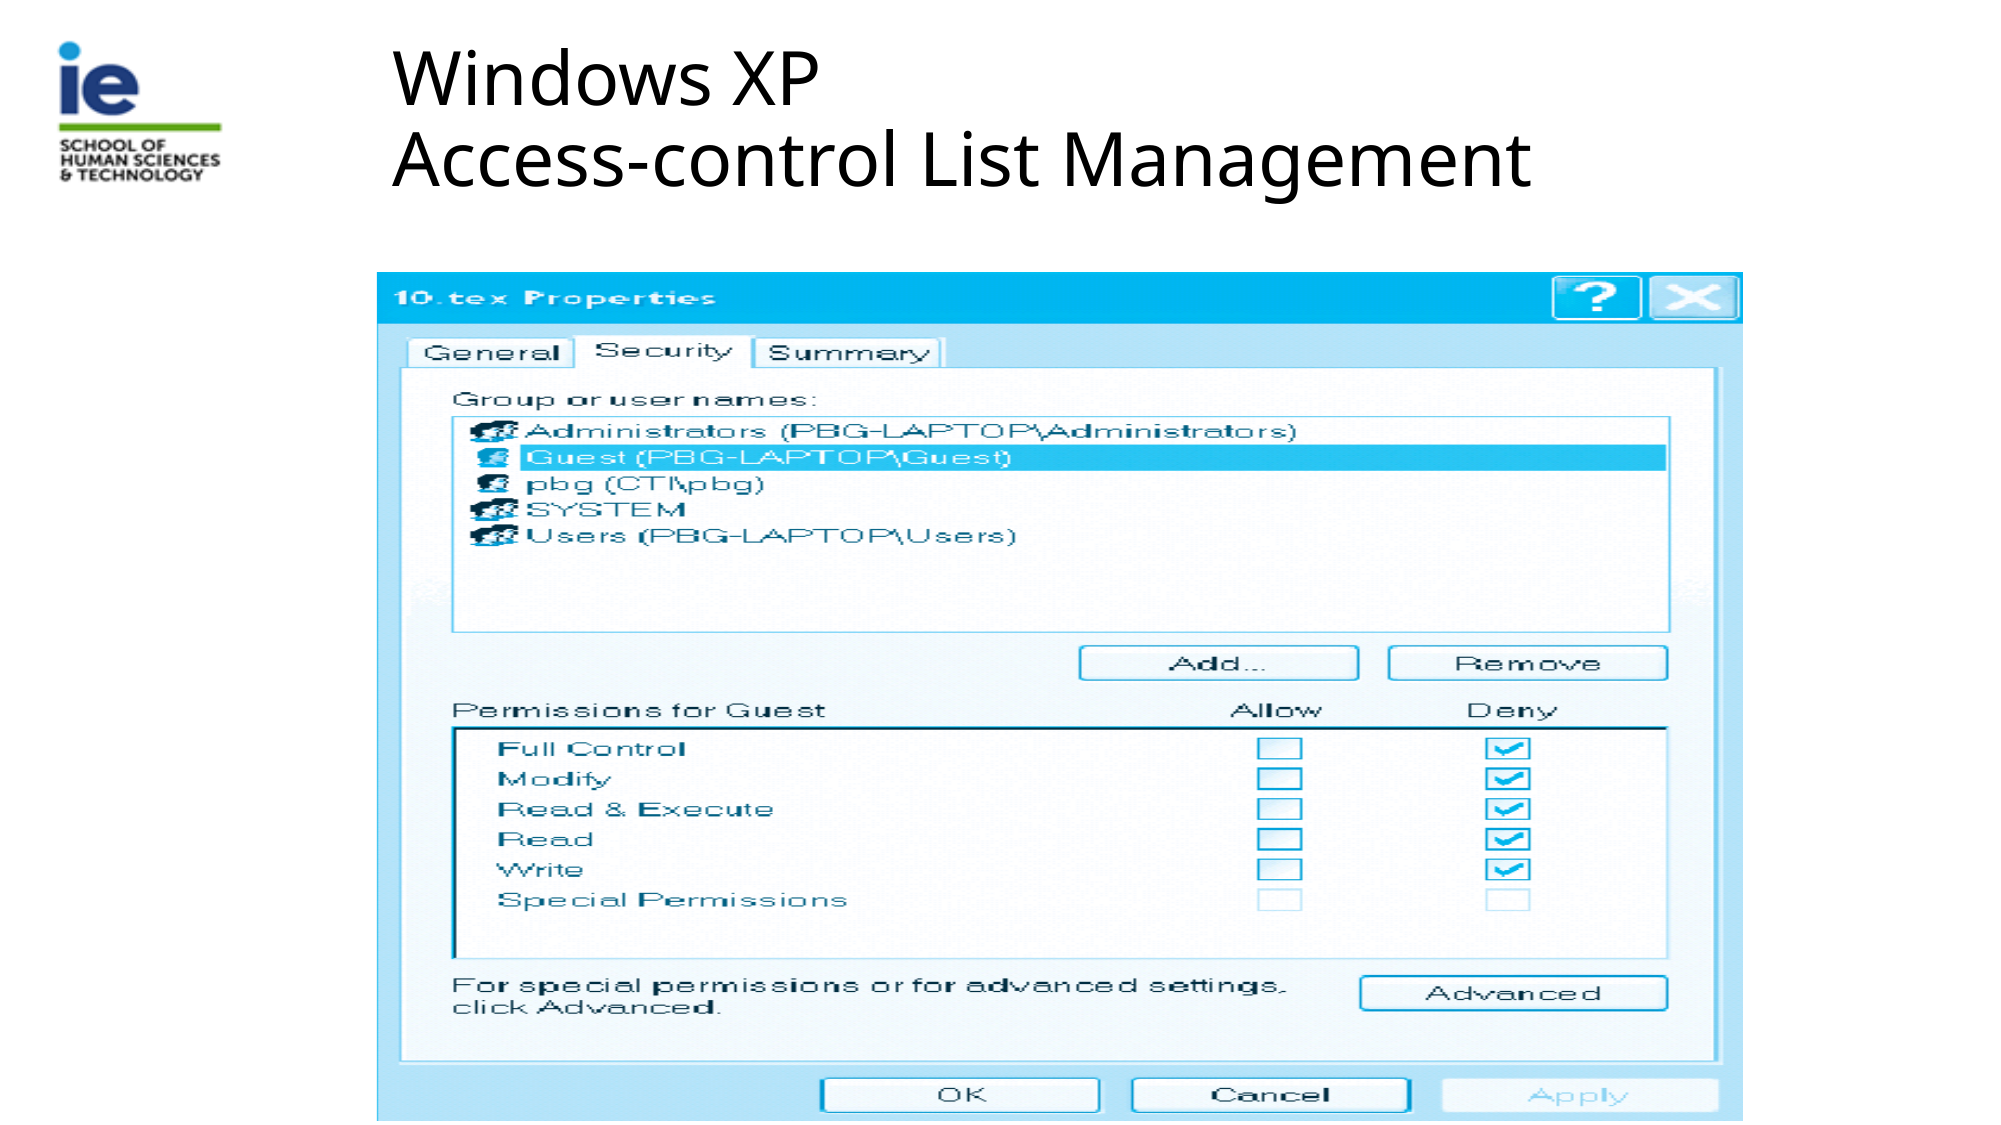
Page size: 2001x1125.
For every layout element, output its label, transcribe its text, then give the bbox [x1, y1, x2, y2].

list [376, 272, 1743, 1121]
picture [42, 26, 256, 199]
title Windows XP Access-control List Management [377, 29, 1761, 213]
